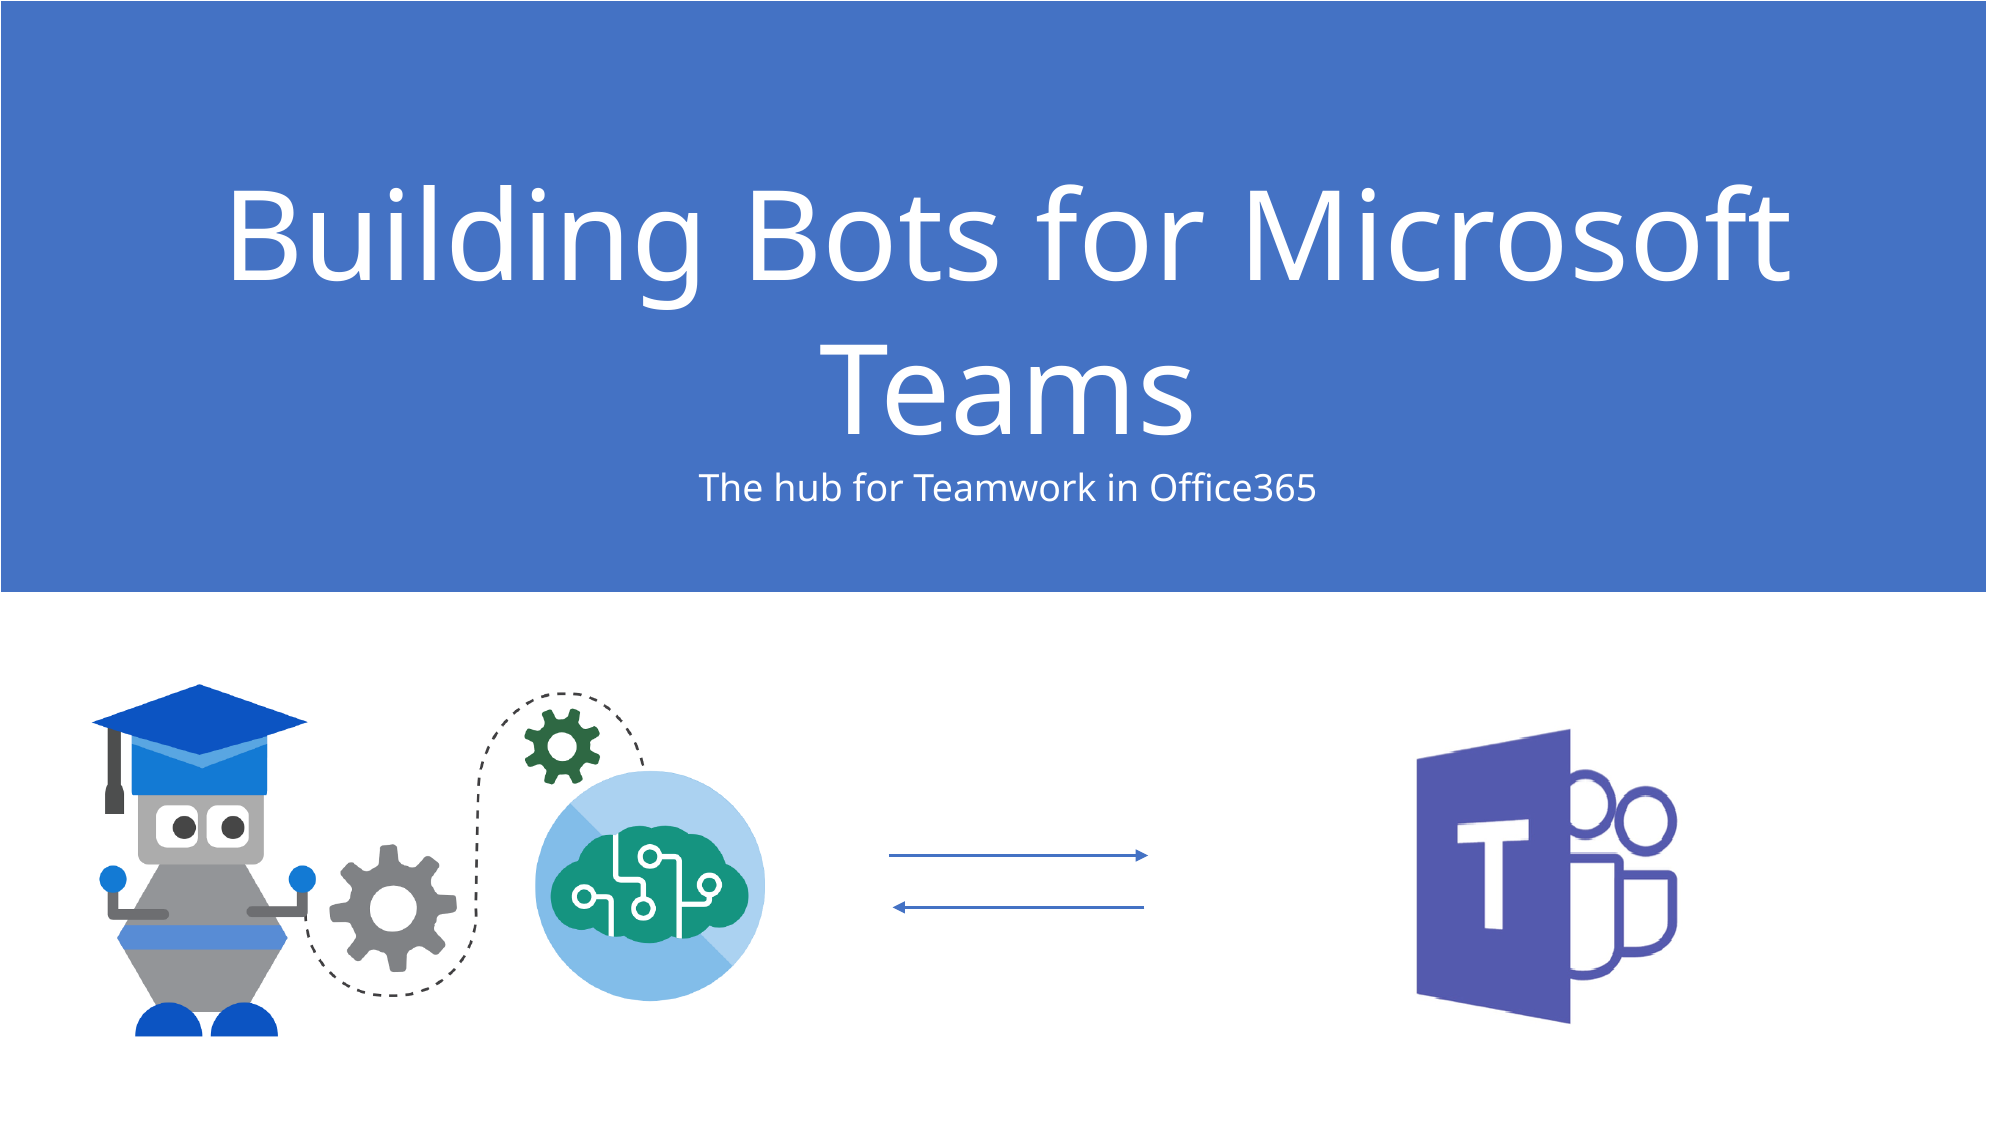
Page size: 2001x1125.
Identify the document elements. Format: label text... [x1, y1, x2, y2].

title Building Bots for Microsoft Teams The hub for Teamwork in Office365 [201, 126, 1815, 519]
picture [1192, 724, 1854, 1027]
table_header [1, 1, 1986, 592]
picture [66, 653, 799, 1077]
